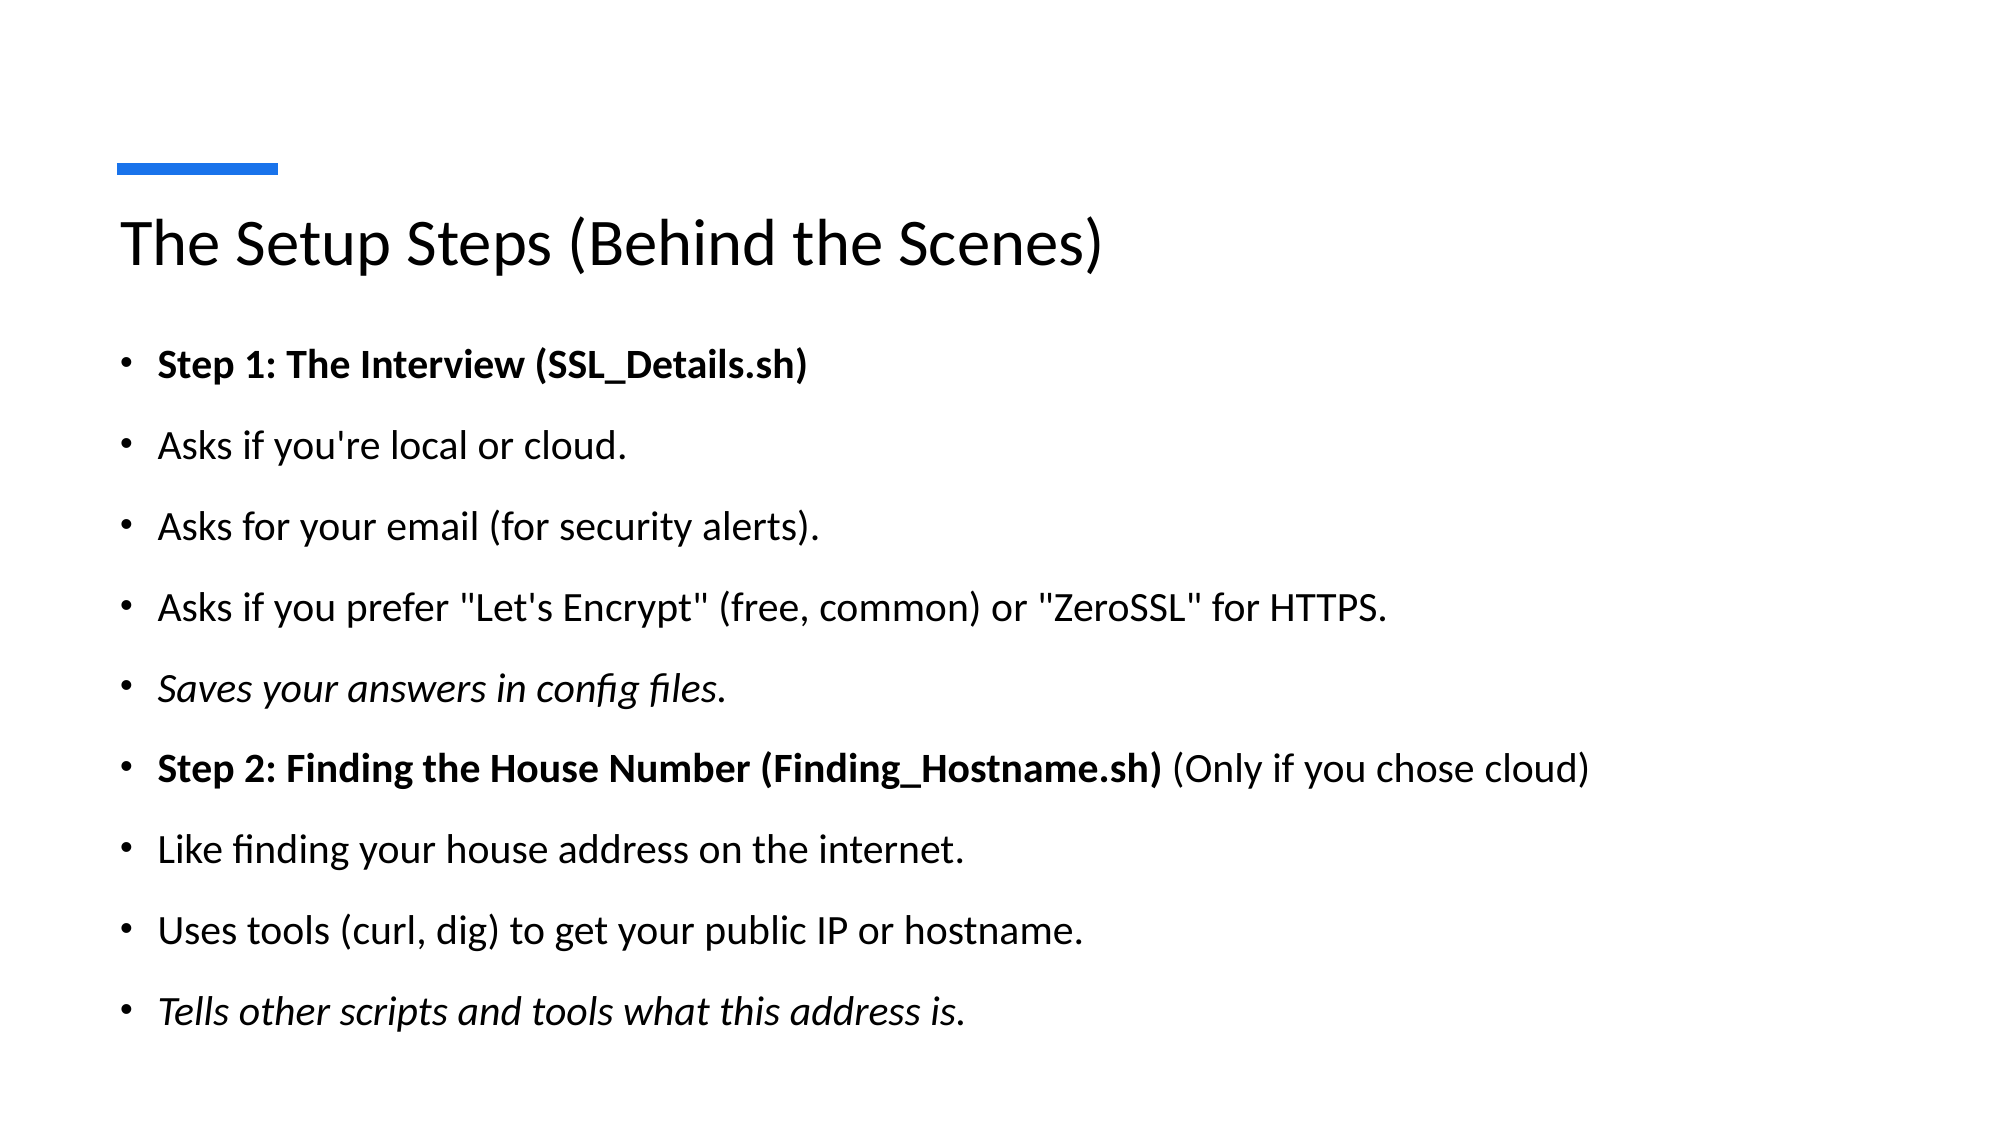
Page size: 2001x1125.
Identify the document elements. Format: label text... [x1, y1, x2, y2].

title The Setup Steps (Behind the Scenes) [105, 190, 1892, 371]
list Step 1: The Interview (SSL_Details.sh) Asks if you're local or cloud. Asks for your email (for security alerts). Asks if you prefer "Let's Encrypt" (free, common) or "ZeroSSL" for HTTPS. Saves your answers in config files. Step 2: Finding the House Number (Finding_Hostname.sh) (Only if you chose cloud) Like finding your house address on the internet. Uses tools (curl, dig) to get your public IP or hostname. Tells other scripts and tools what this address is. [105, 319, 1750, 1101]
